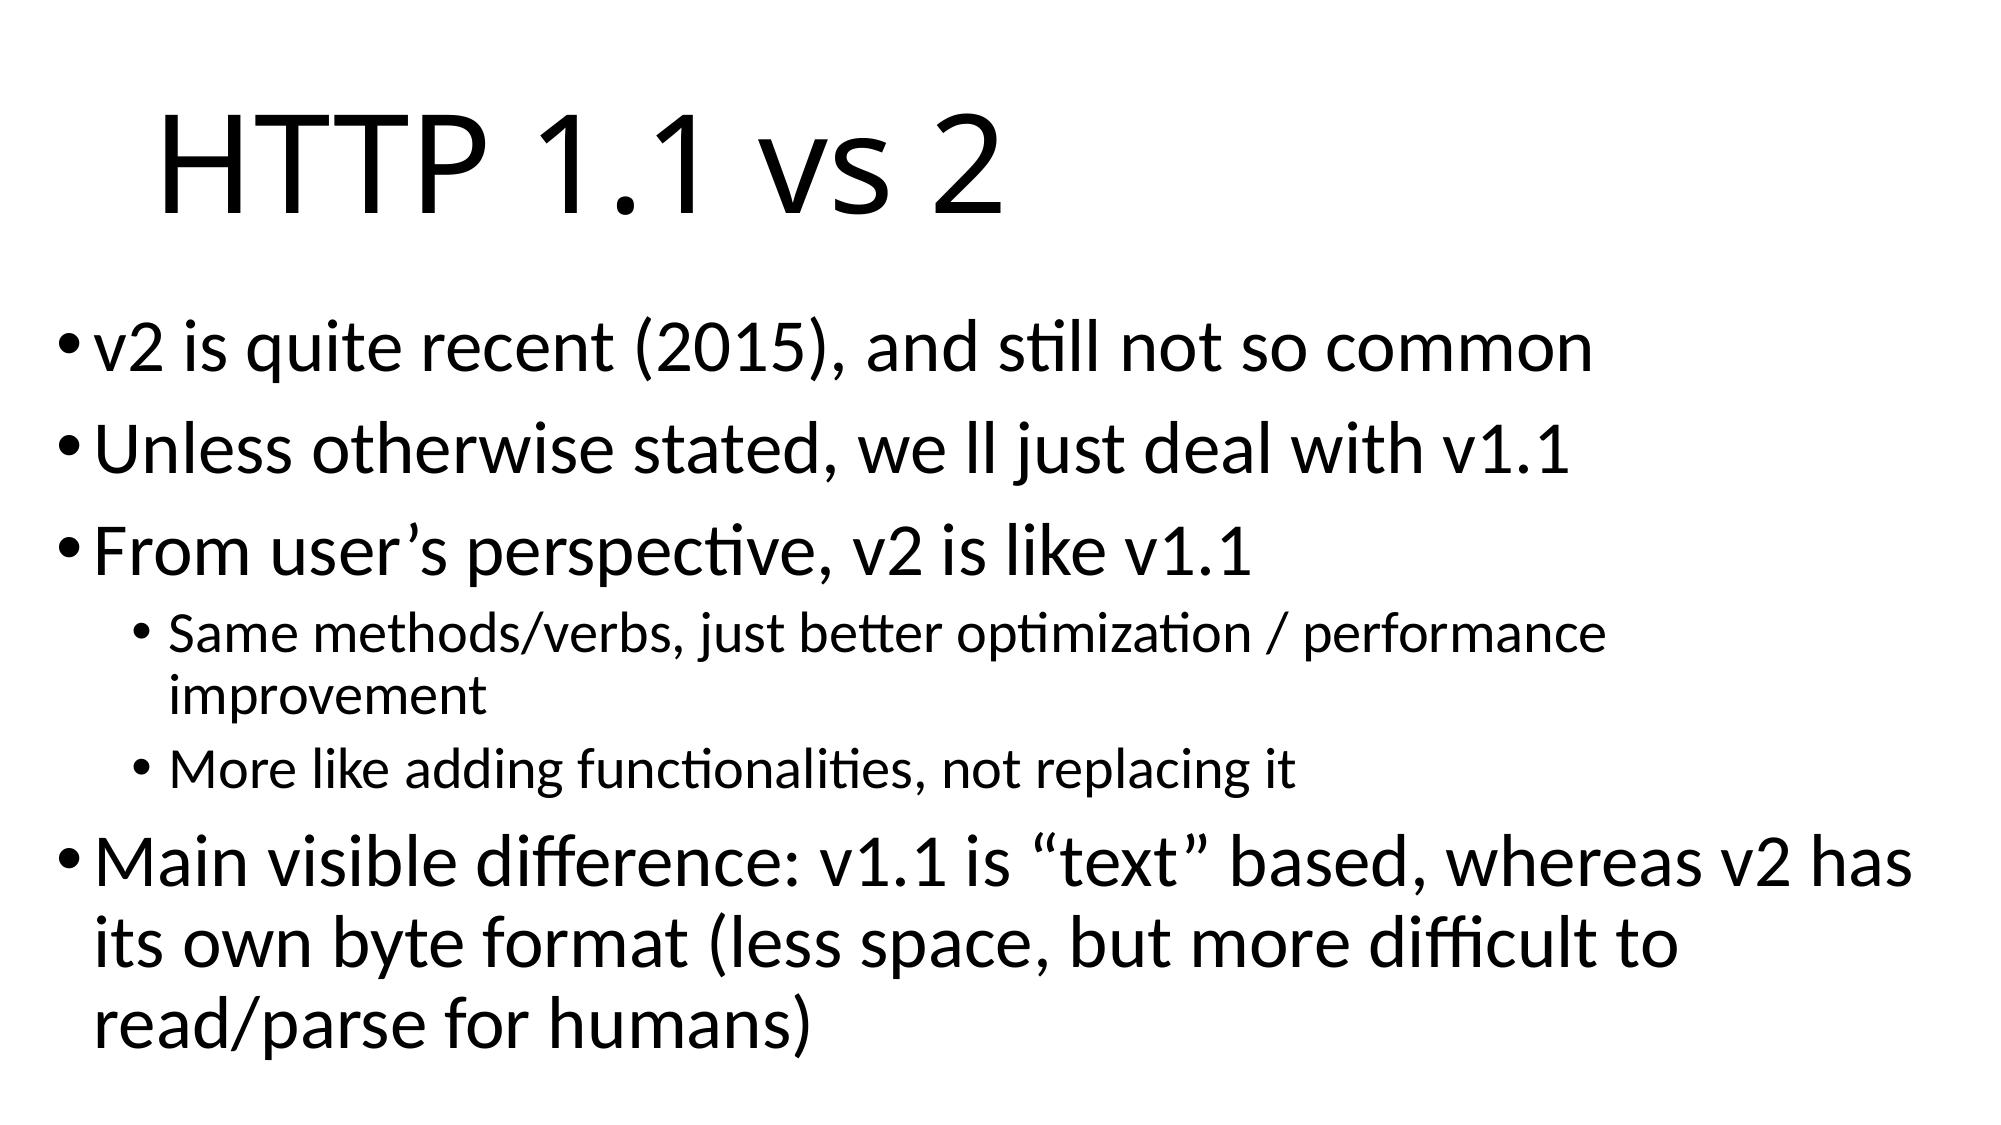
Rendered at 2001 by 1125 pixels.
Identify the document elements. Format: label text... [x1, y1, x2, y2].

title HTTP 1.1 vs 2 [137, 59, 1863, 278]
list v2 is quite recent (2015), and still not so common Unless otherwise stated, we ll just deal with v1.1 From user’s perspective, v2 is like v1.1 Same methods/verbs, just better optimization / performance improvement More like adding functionalities, not replacing it Main visible difference: v1.1 is “text” based, whereas v2 has its own byte format (less space, but more difficult to read/parse for humans) [41, 299, 1950, 1089]
